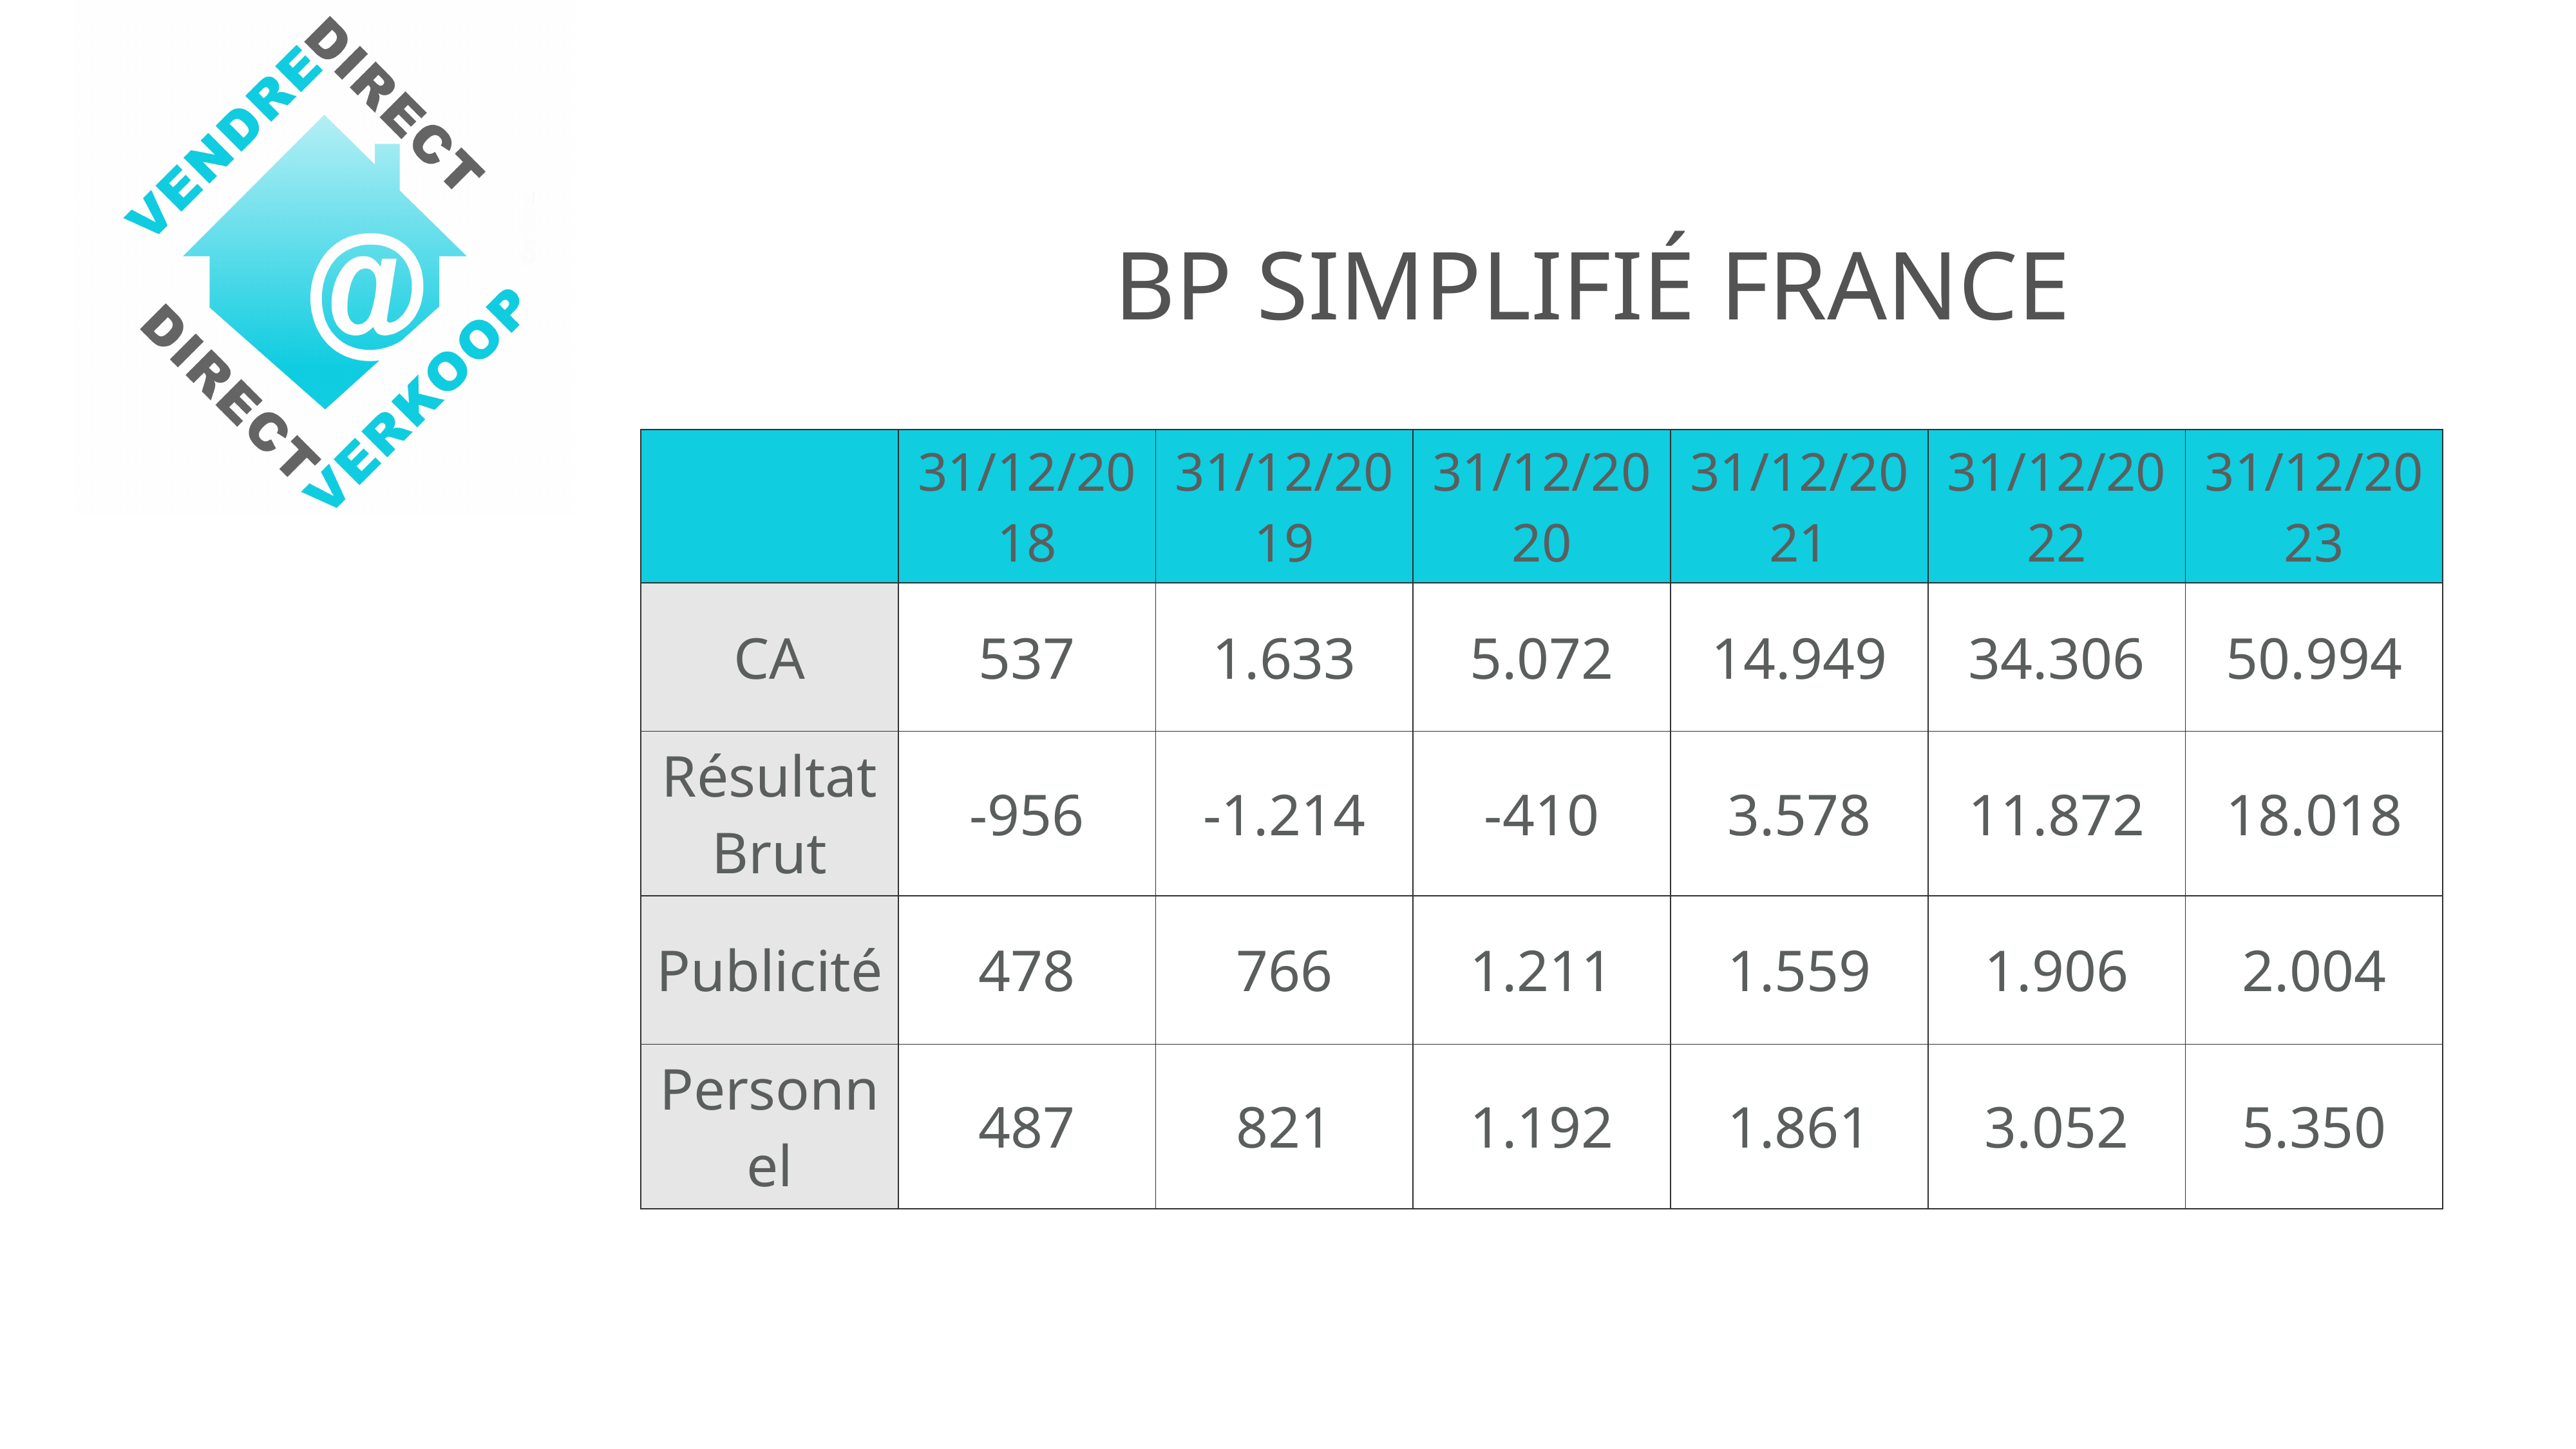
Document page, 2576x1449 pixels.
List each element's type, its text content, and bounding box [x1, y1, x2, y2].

table_cell 3.052 [1929, 1045, 2185, 1208]
table_cell CA [641, 583, 898, 731]
table_header 31/12/2023 [2186, 430, 2442, 582]
table_cell 1.633 [1156, 583, 1412, 731]
table_cell 2.004 [2186, 896, 2442, 1044]
table_cell Personnel [641, 1045, 898, 1208]
table_cell 537 [899, 583, 1155, 731]
table_cell 11.872 [1929, 732, 2185, 895]
table_header 31/12/2021 [1671, 430, 1927, 582]
table_cell Publicité [641, 896, 898, 1044]
table_cell Résultat Brut [641, 732, 898, 895]
table_cell 821 [1156, 1045, 1412, 1208]
table_cell 5.072 [1414, 583, 1670, 731]
title BP SIMPLIFIé France [1106, 100, 2091, 429]
table_cell 1.906 [1929, 896, 2185, 1044]
table_cell 1.861 [1671, 1045, 1927, 1208]
table_cell 18.018 [2186, 732, 2442, 895]
table_cell -956 [899, 732, 1155, 895]
table_cell 3.578 [1671, 732, 1927, 895]
table_cell -410 [1414, 732, 1670, 895]
table_header 31/12/2022 [1929, 430, 2185, 582]
table_header 31/12/2019 [1156, 430, 1412, 582]
table_cell 50.994 [2186, 583, 2442, 731]
table_cell 478 [899, 896, 1155, 1044]
table_header 31/12/2018 [899, 430, 1155, 582]
table_cell 34.306 [1929, 583, 2185, 731]
table_cell 1.211 [1414, 896, 1670, 1044]
table_cell 487 [899, 1045, 1155, 1208]
table_cell -1.214 [1156, 732, 1412, 895]
table_cell 766 [1156, 896, 1412, 1044]
picture [75, 0, 575, 517]
table_cell 1.559 [1671, 896, 1927, 1044]
table_cell 1.192 [1414, 1045, 1670, 1208]
table_cell 14.949 [1671, 583, 1927, 731]
table_header [641, 430, 898, 582]
table_header 31/12/2020 [1414, 430, 1670, 582]
table_cell 5.350 [2186, 1045, 2442, 1208]
